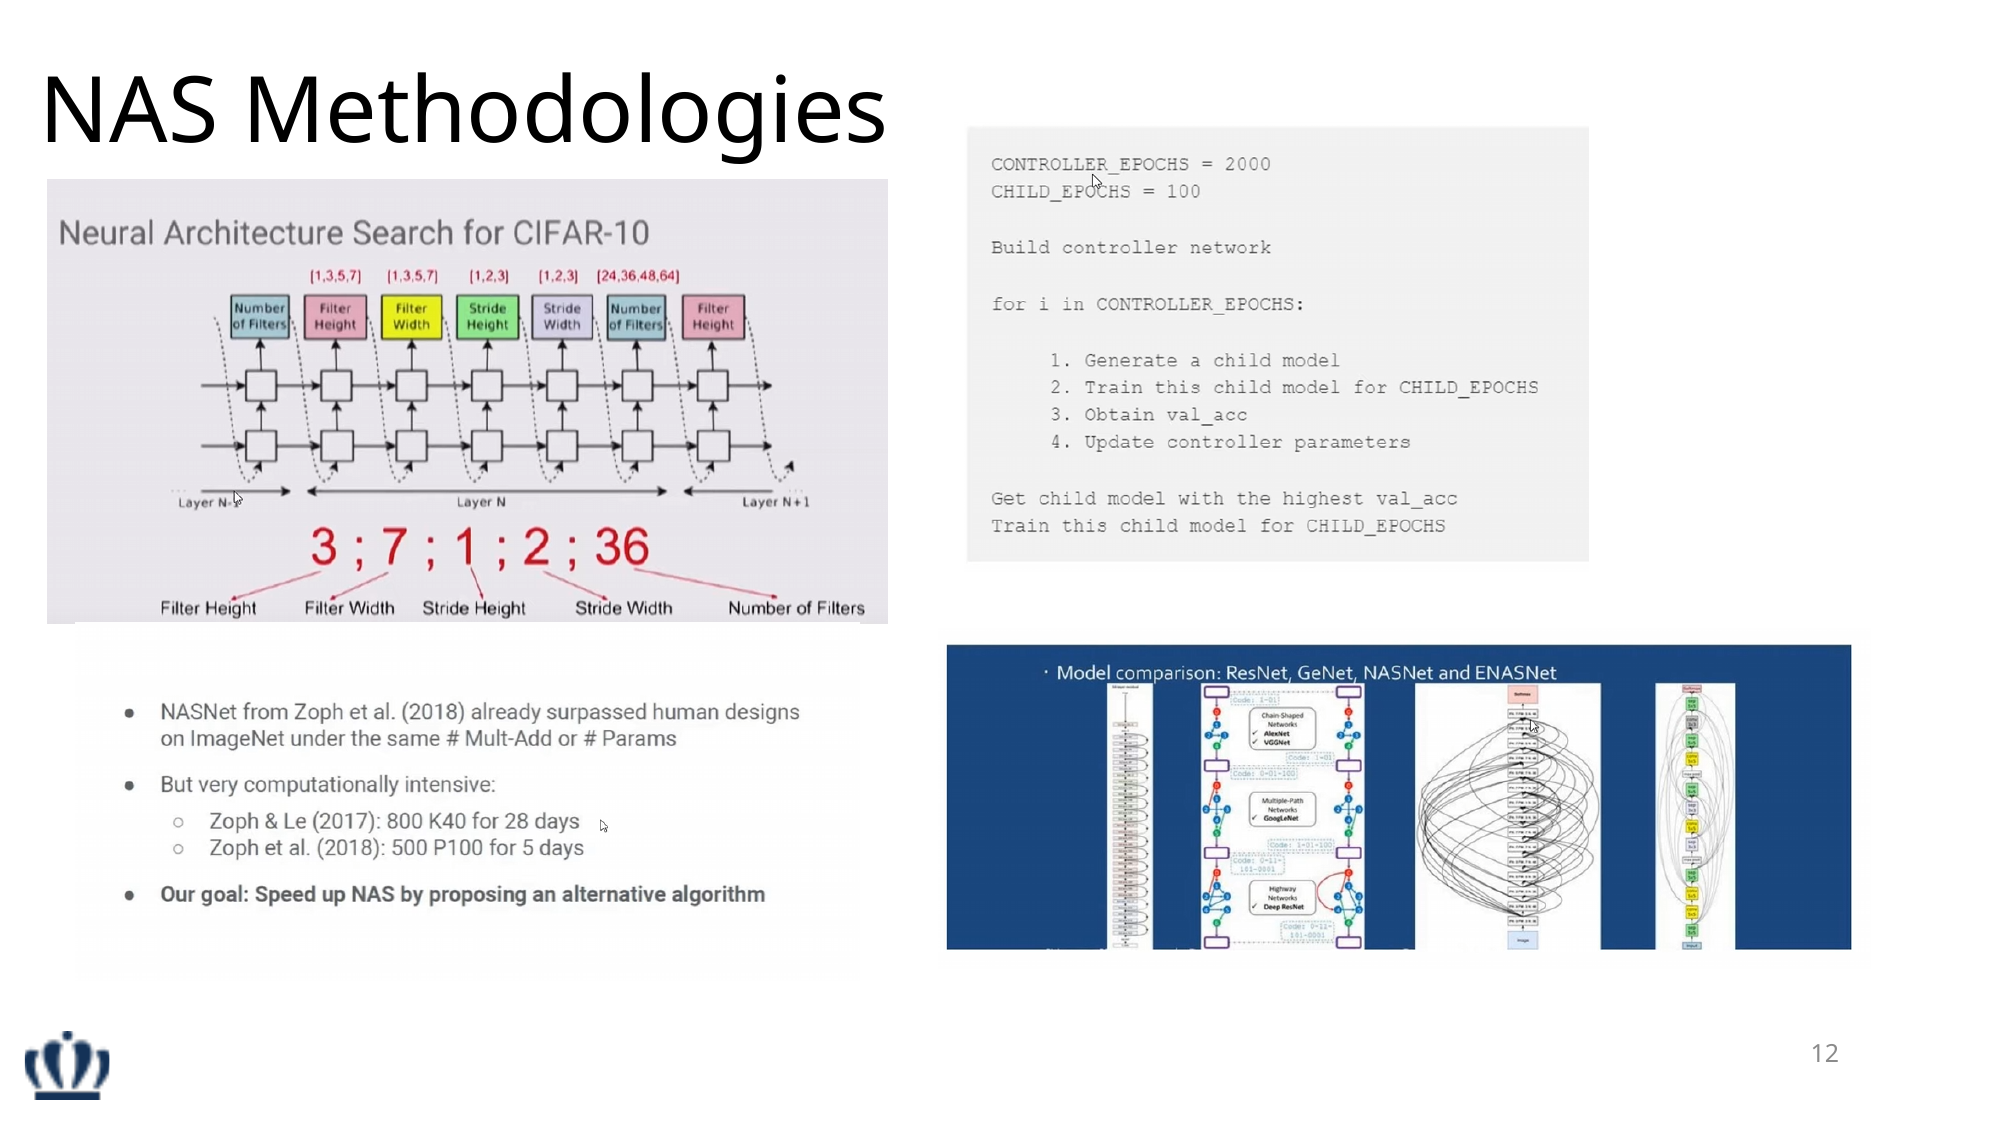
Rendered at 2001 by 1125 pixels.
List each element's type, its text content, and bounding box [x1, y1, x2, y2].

picture [964, 122, 1590, 572]
picture [938, 628, 1871, 969]
picture [47, 179, 888, 981]
title NAS Methodologies [24, 42, 1750, 183]
slide_number 12 [1404, 1024, 1855, 1085]
